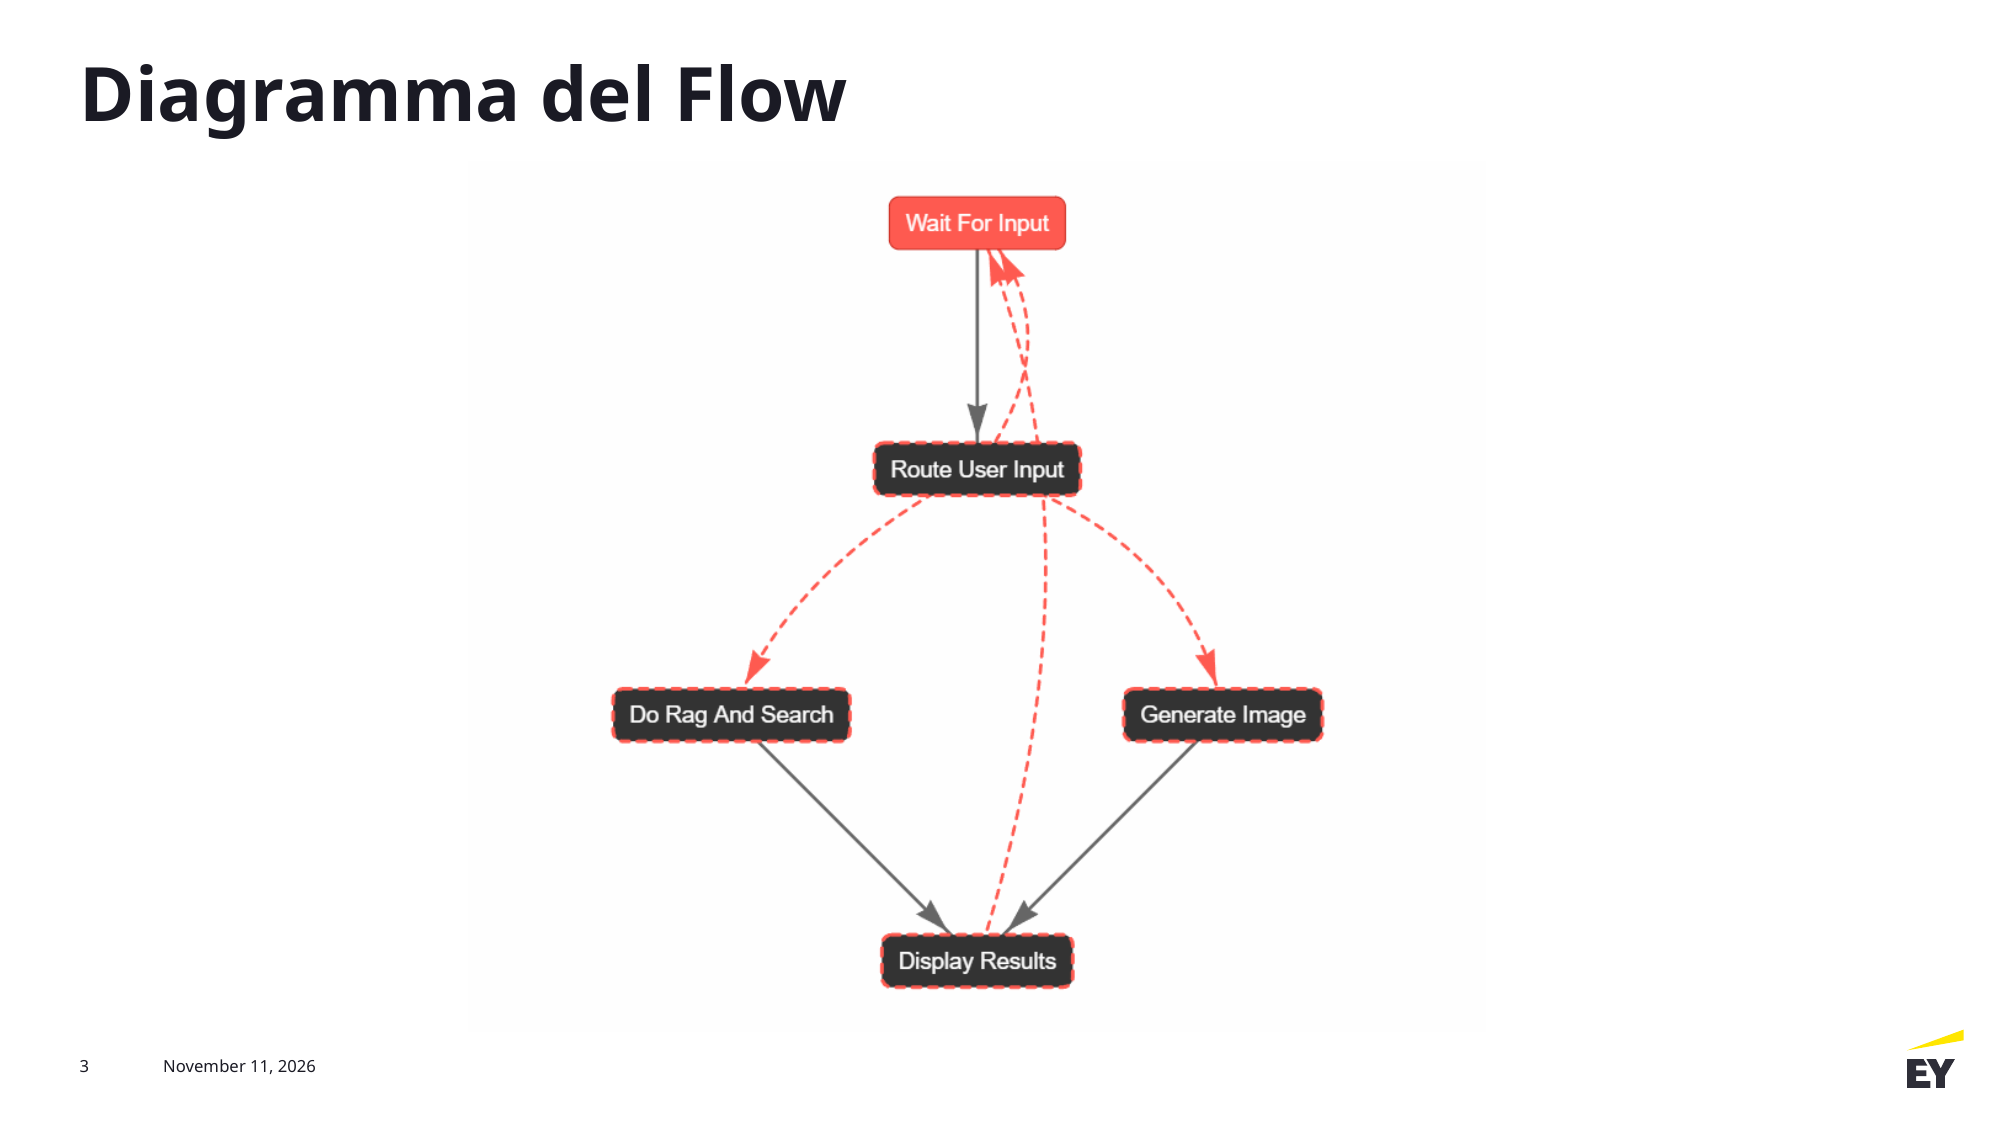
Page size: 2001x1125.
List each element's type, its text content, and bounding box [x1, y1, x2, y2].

title Diagramma del Flow [79, 60, 1921, 138]
slide_number 3 [79, 1055, 164, 1077]
picture [467, 161, 1487, 1033]
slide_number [164, 1055, 373, 1077]
